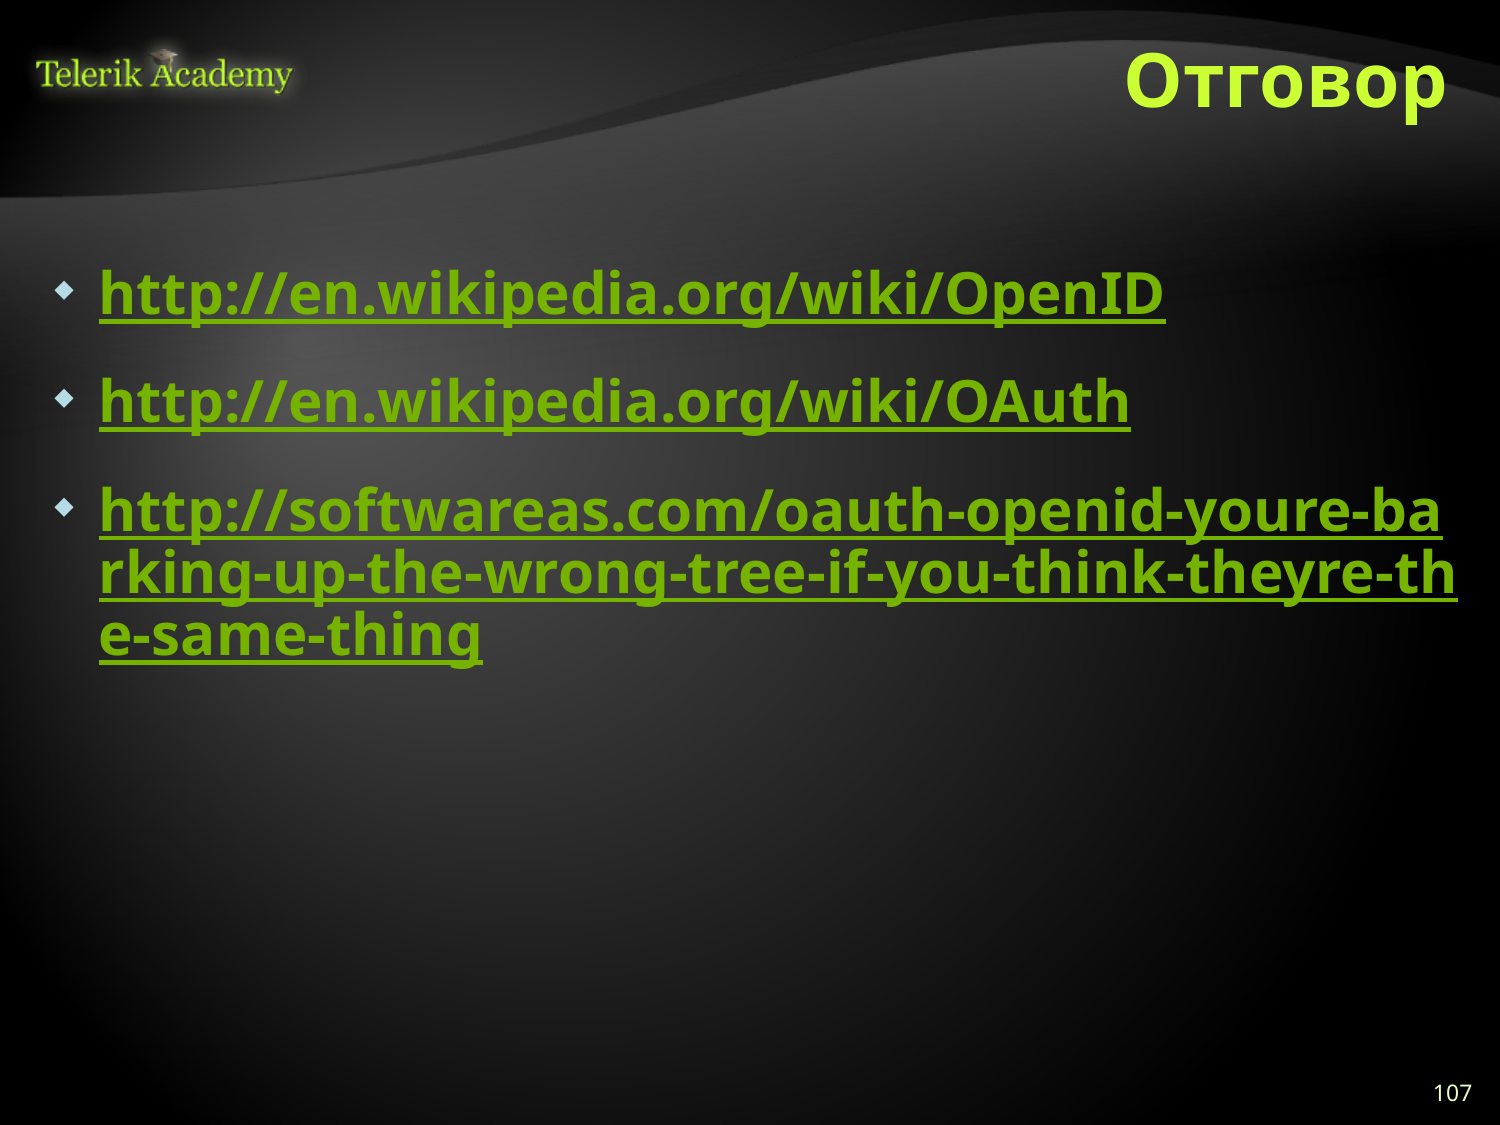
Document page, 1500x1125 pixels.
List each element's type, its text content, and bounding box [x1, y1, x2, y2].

slide_number 107 [1412, 1074, 1488, 1113]
picture [0, 0, 1500, 1125]
title Отговор [300, 12, 1463, 149]
list http://en.wikipedia.org/wiki/OpenID http://en.wikipedia.org/wiki/OAuth http://softwareas.com/oauth-openid-youre-barking-up-the-wrong-tree-if-you-think-theyre-the-same-thing [37, 149, 1475, 1100]
